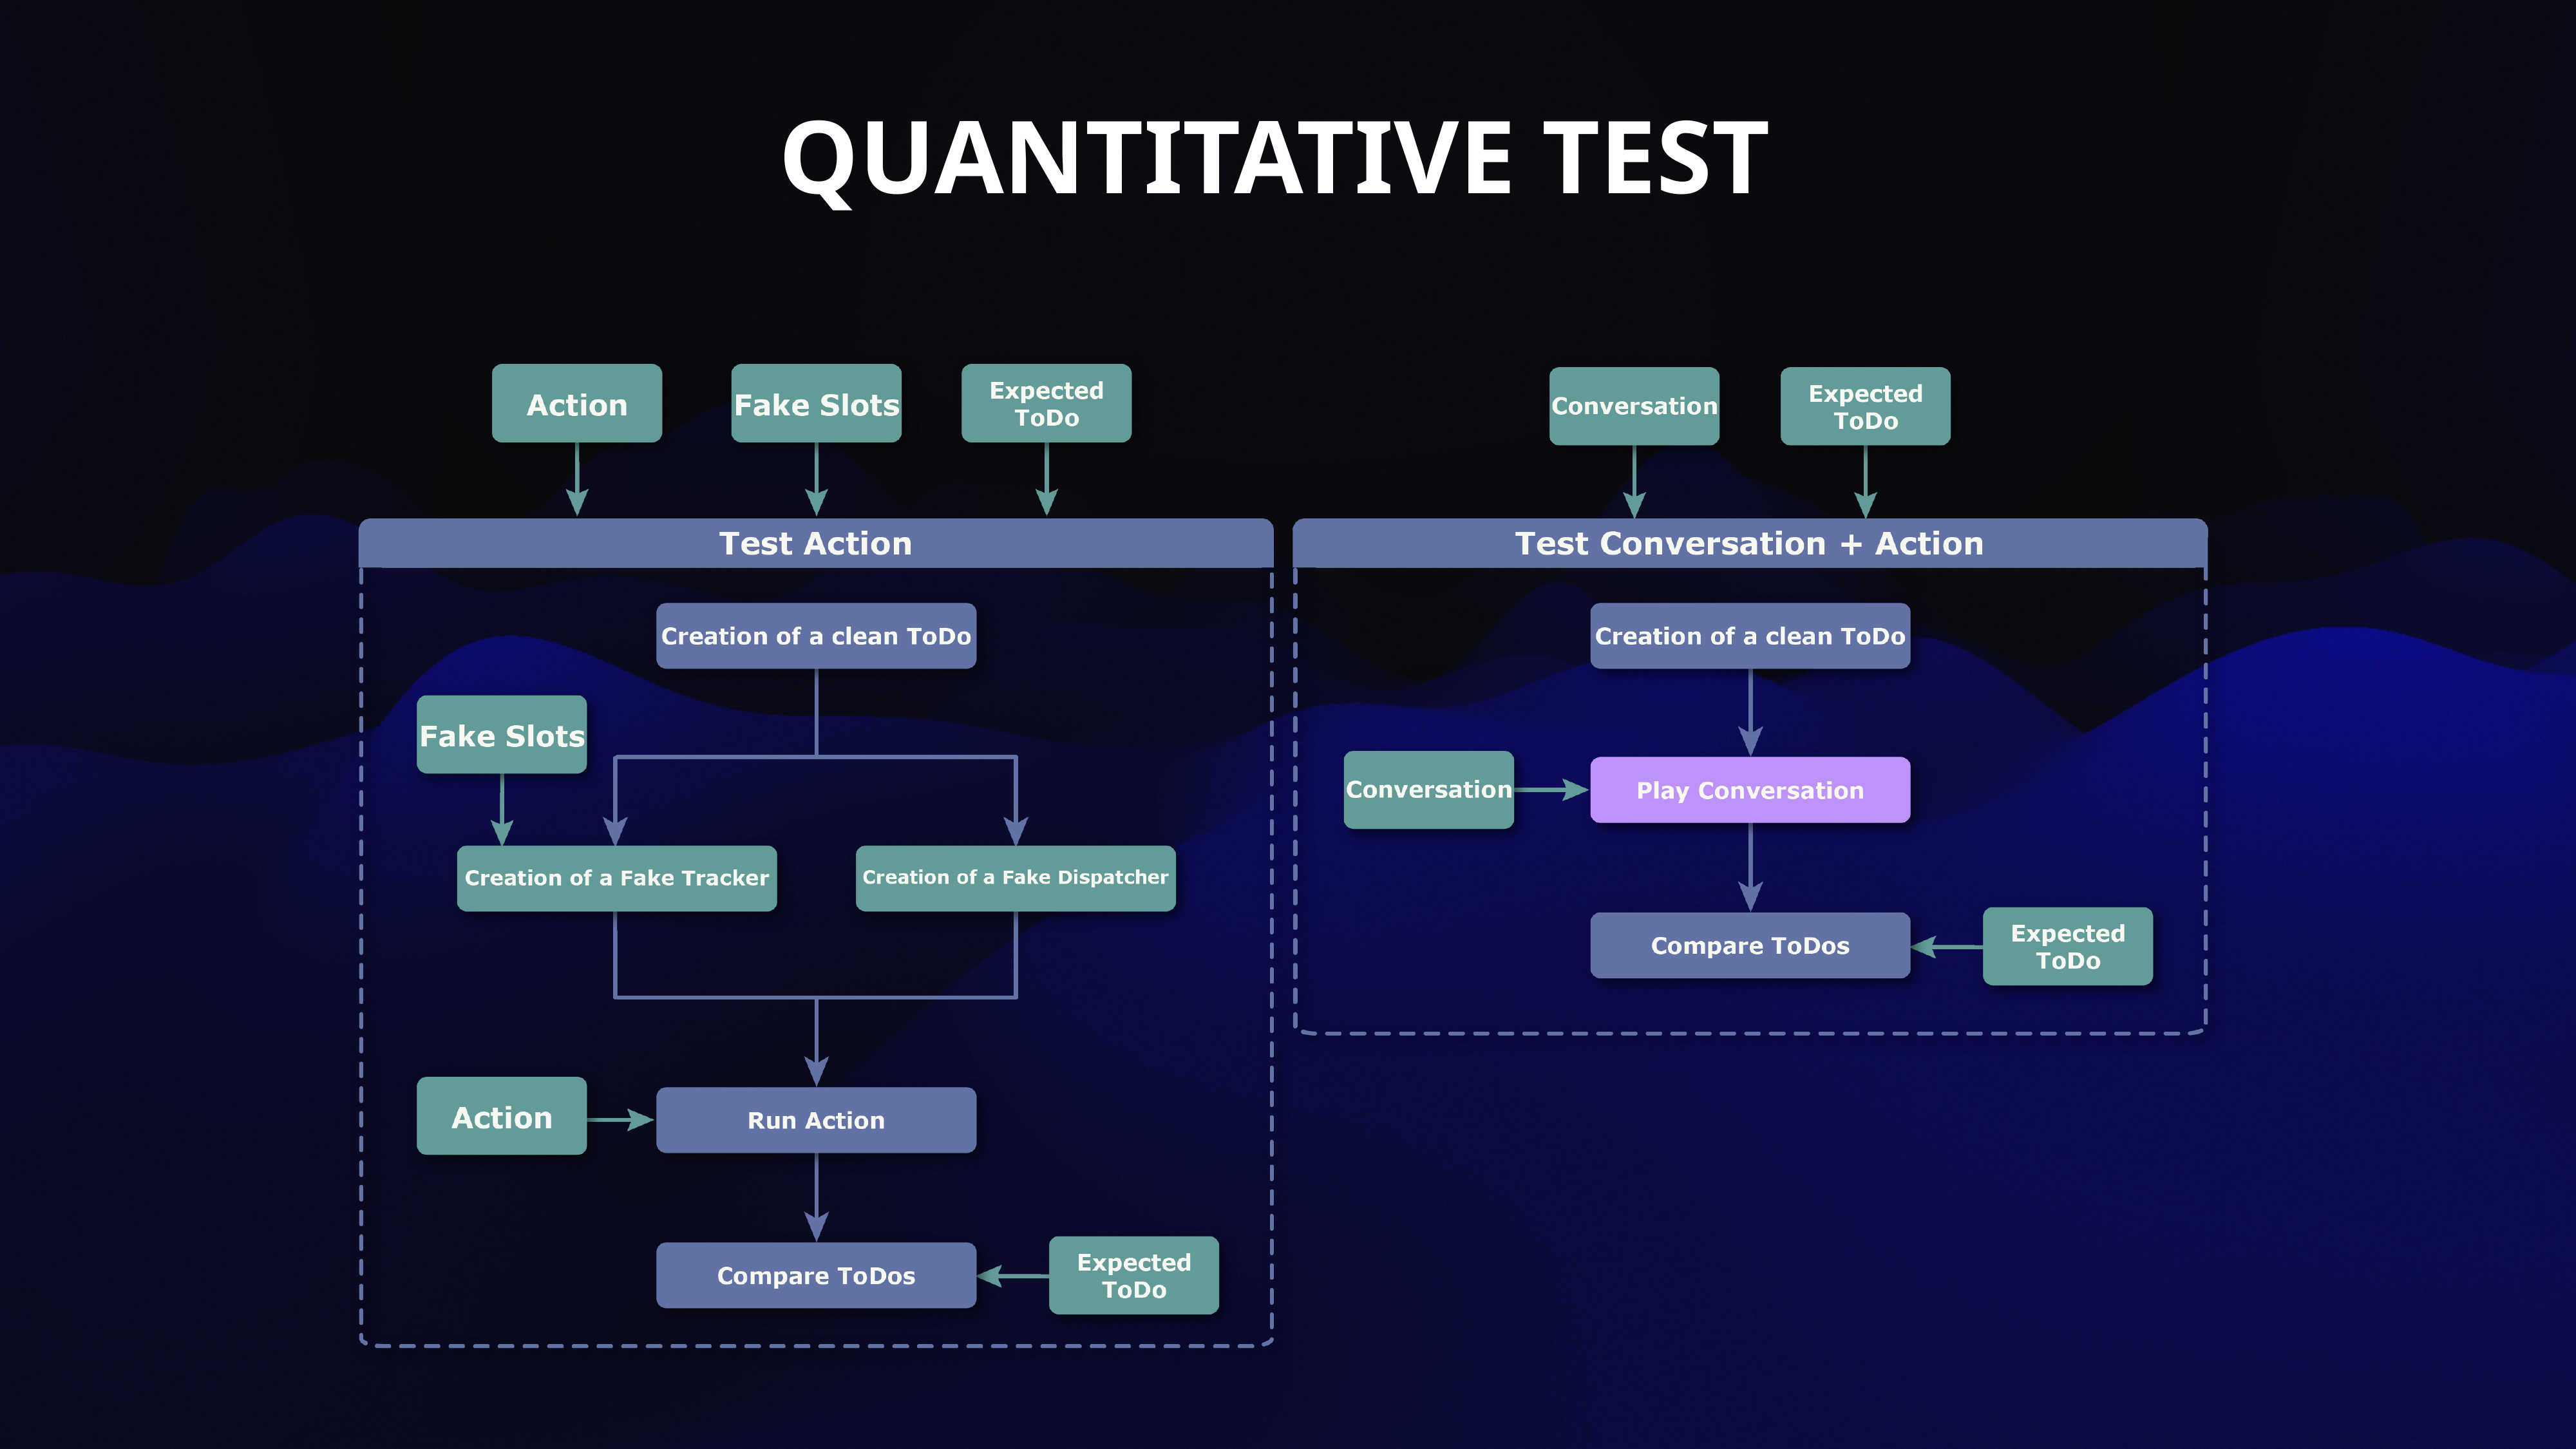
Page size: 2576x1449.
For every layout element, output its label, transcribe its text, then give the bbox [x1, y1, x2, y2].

picture [0, 0, 2576, 1449]
text_box QUANTITATIVE TEST [773, 88, 1803, 220]
